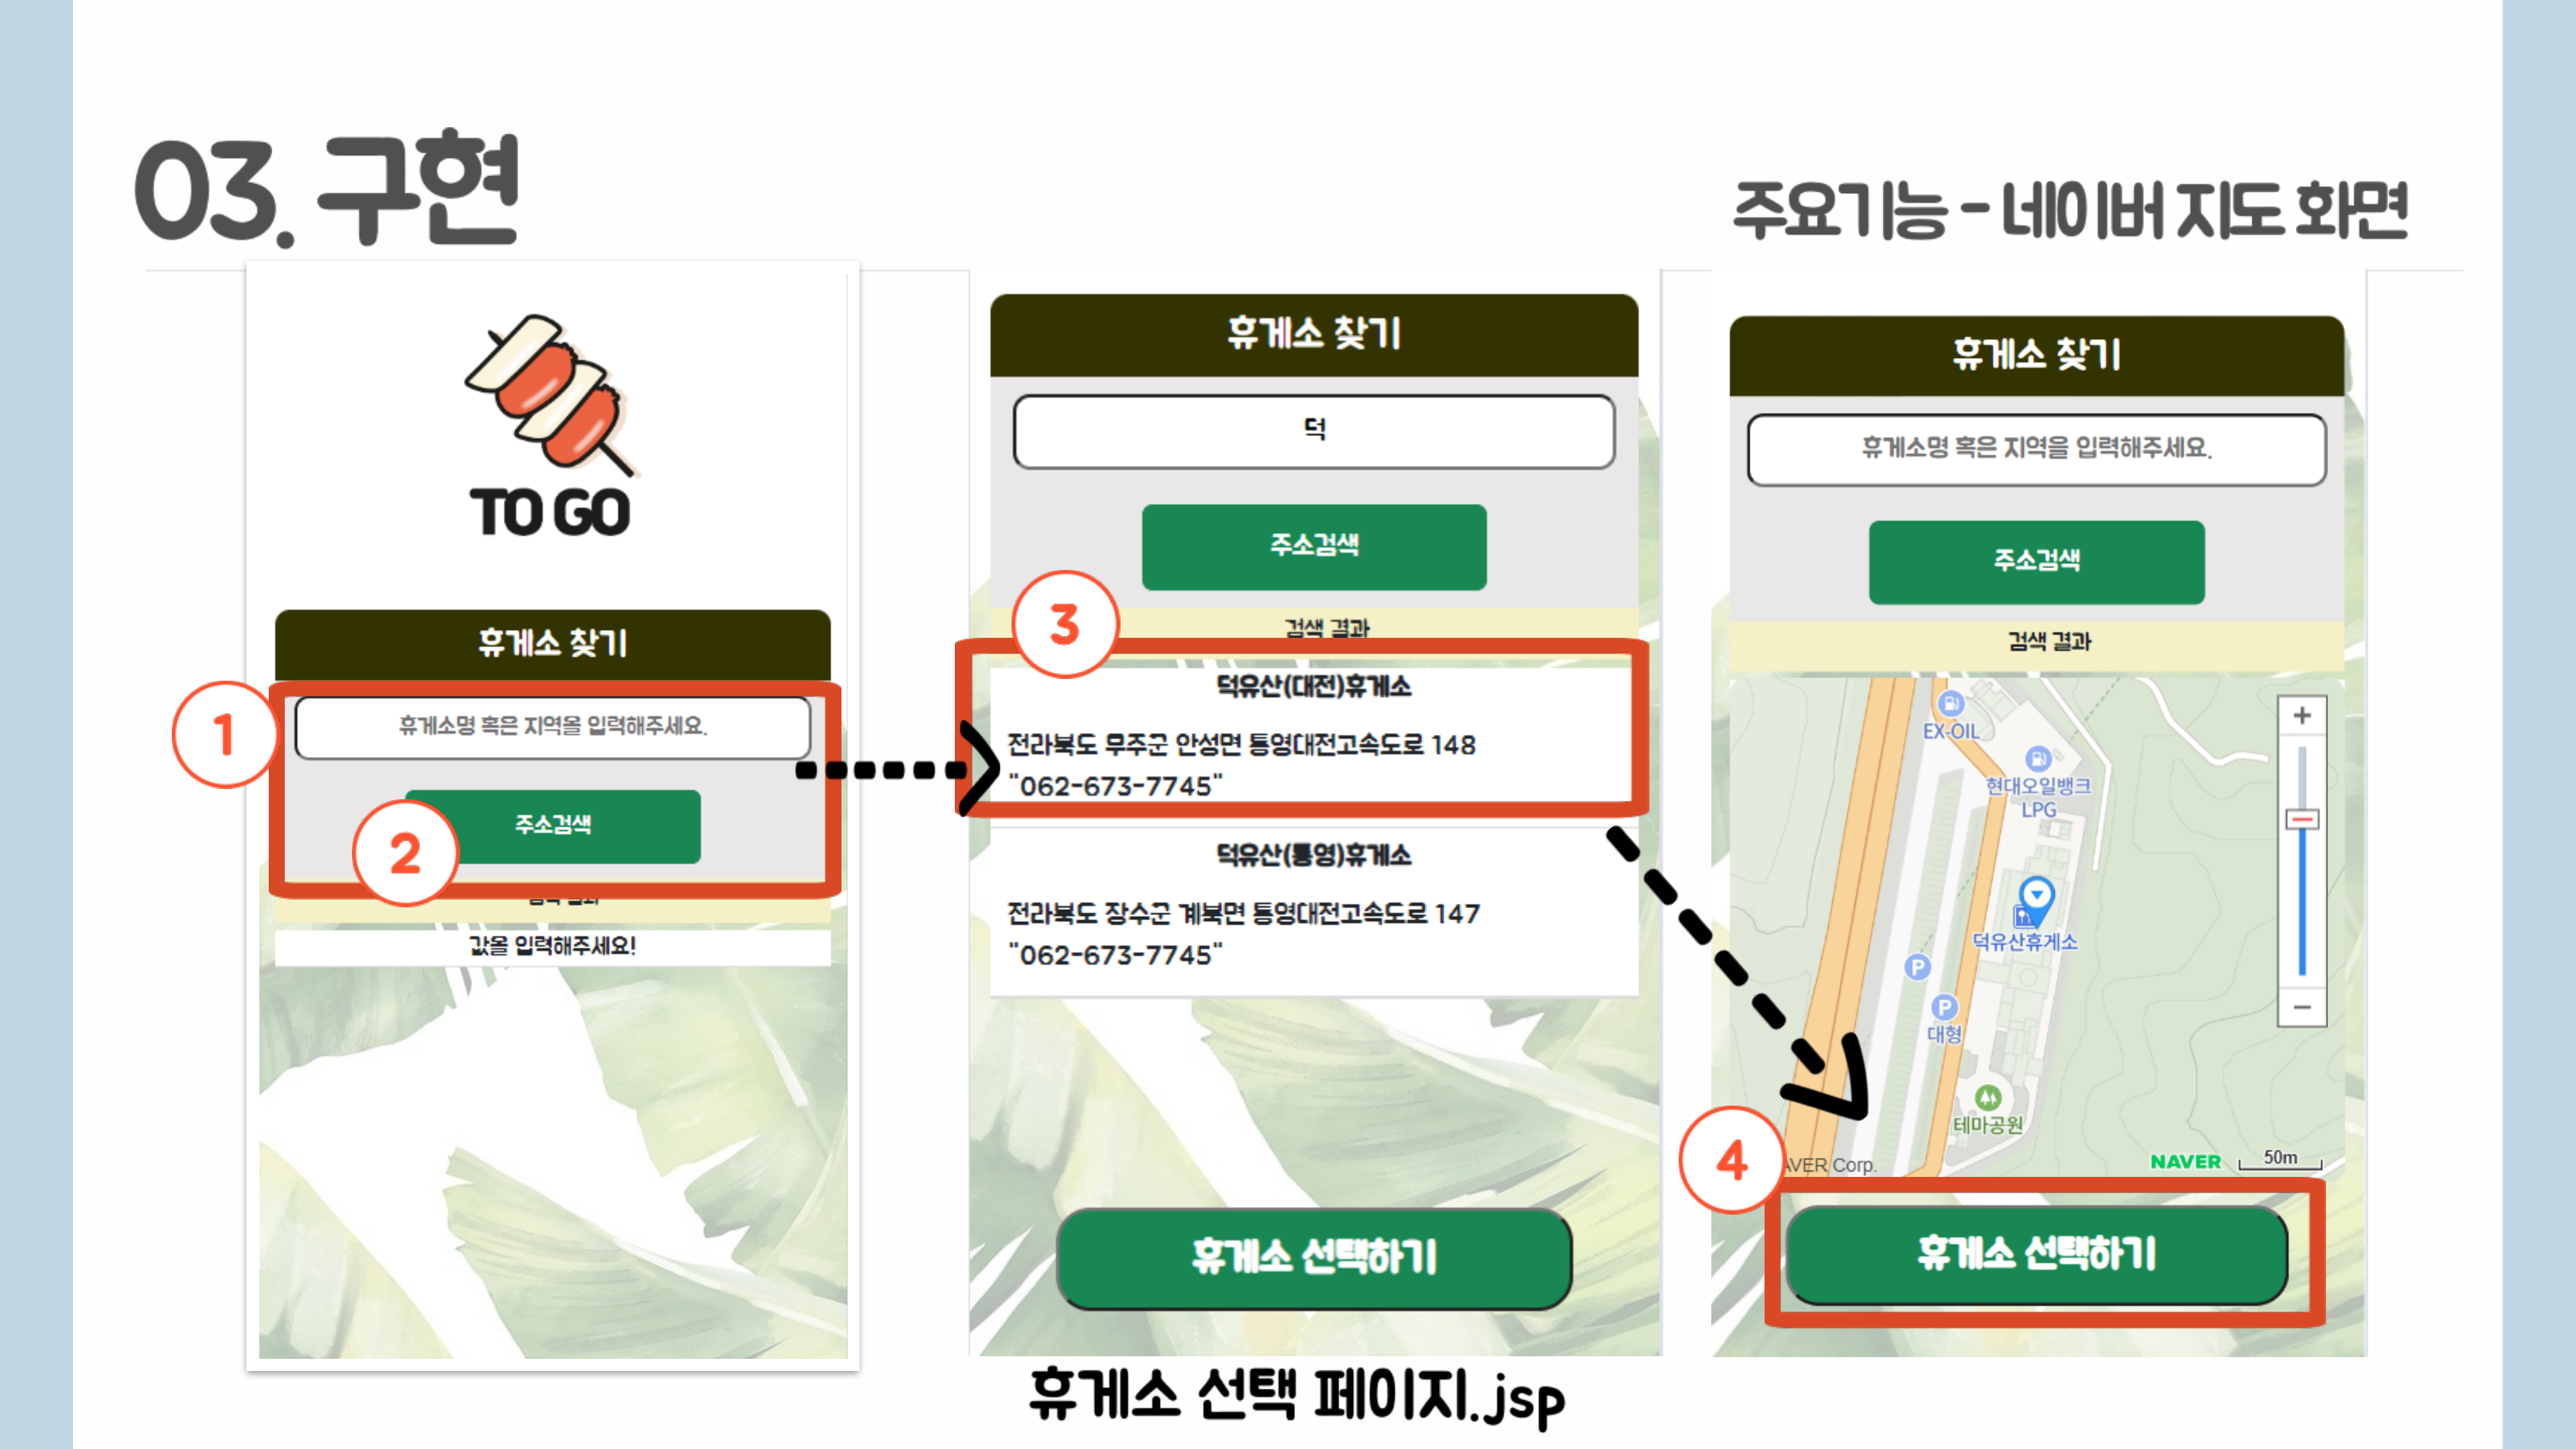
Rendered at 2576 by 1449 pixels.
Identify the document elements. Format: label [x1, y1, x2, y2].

text_box [352, 798, 461, 907]
text_box [269, 681, 841, 900]
text_box [655, 269, 966, 272]
text_box [1765, 1177, 2326, 1330]
text_box [1012, 570, 1121, 679]
text_box [1665, 269, 1678, 272]
text_box [1679, 1106, 1787, 1215]
text_box [172, 681, 281, 790]
text_box [848, 665, 947, 871]
text_box [1688, 779, 1787, 1166]
text_box [955, 638, 1649, 819]
picture [73, 0, 2503, 1449]
